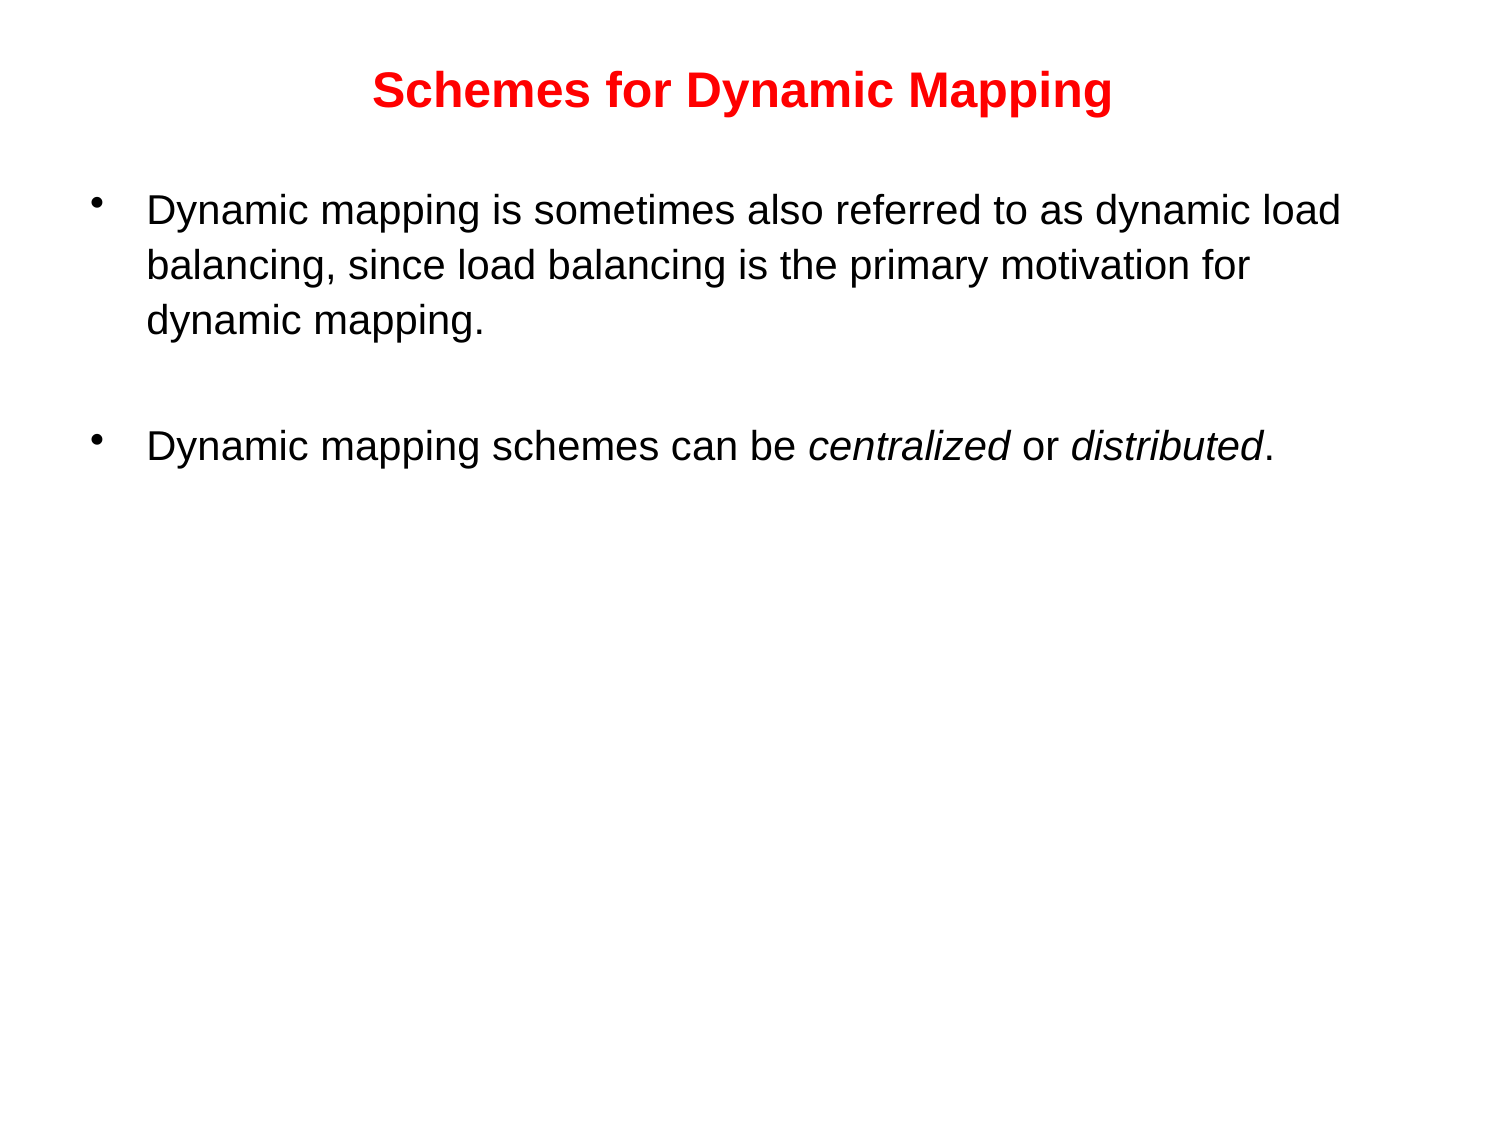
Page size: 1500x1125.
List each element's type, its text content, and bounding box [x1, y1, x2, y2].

list Dynamic mapping is sometimes also referred to as dynamic load balancing, since load balancing is the primary motivation for dynamic mapping. Dynamic mapping schemes can be centralized or distributed. [74, 169, 1426, 976]
title Schemes for Dynamic Mapping [74, 12, 1426, 163]
